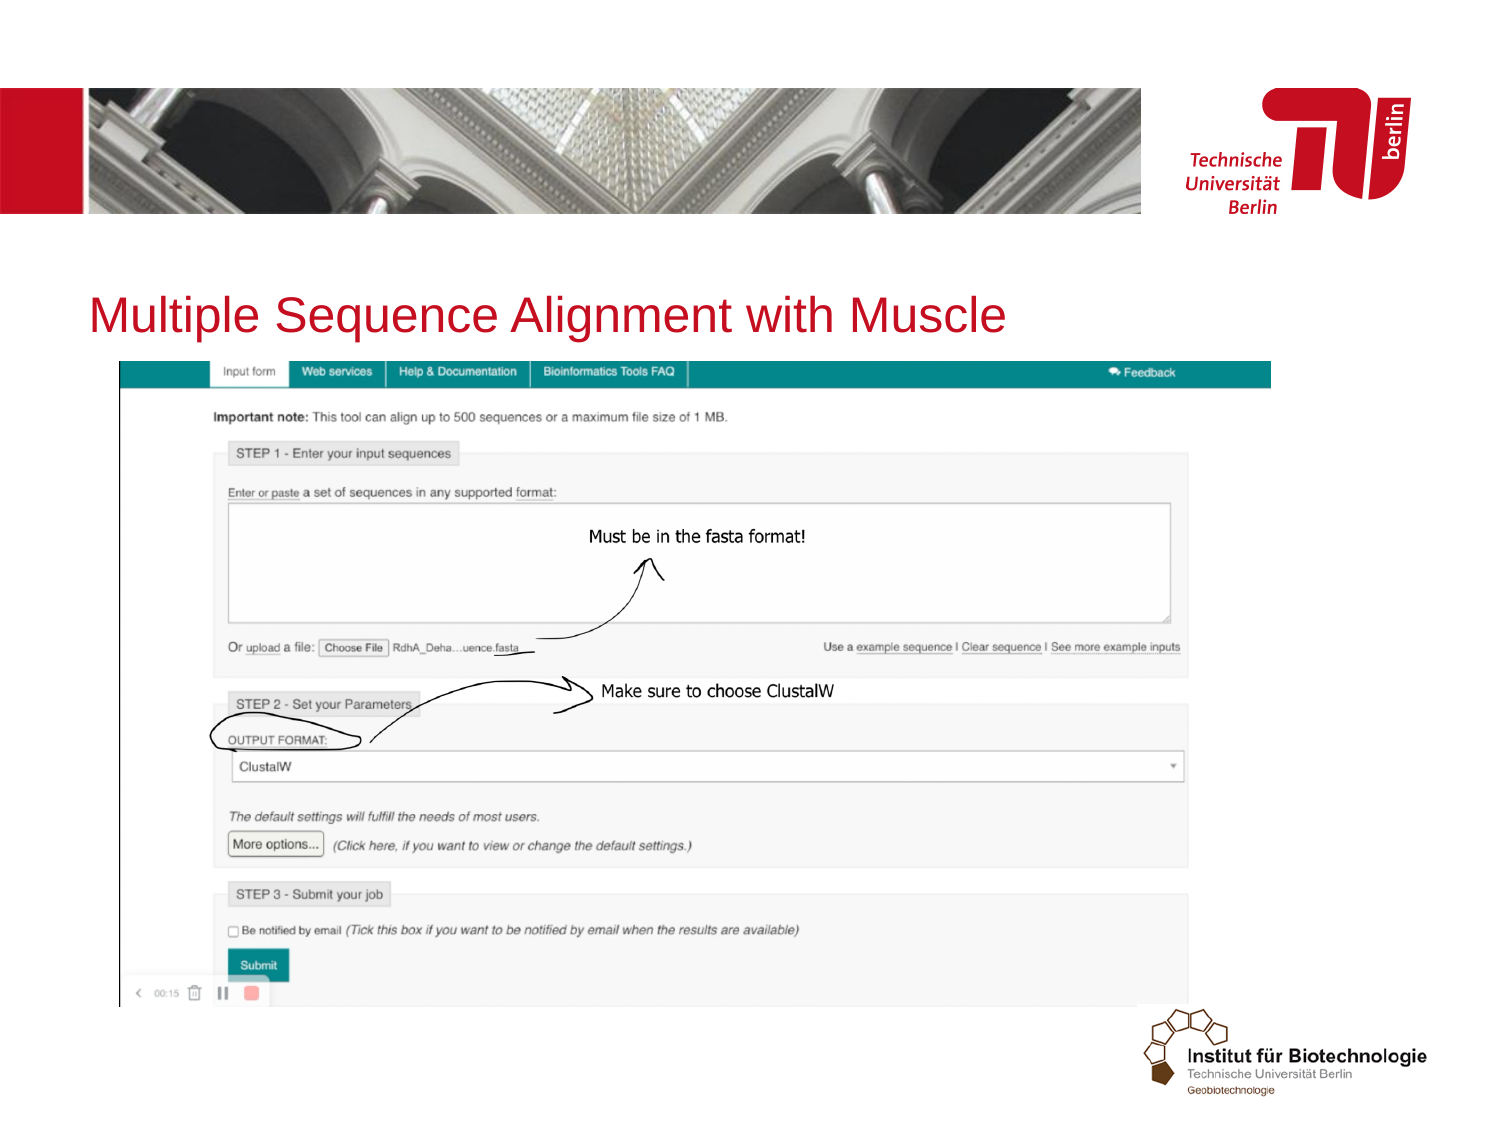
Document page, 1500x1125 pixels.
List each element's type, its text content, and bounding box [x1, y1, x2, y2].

picture [0, 88, 1141, 214]
picture [119, 361, 1437, 1102]
title Multiple Sequence Alignment with Muscle [88, 154, 1411, 343]
picture [1186, 88, 1411, 154]
